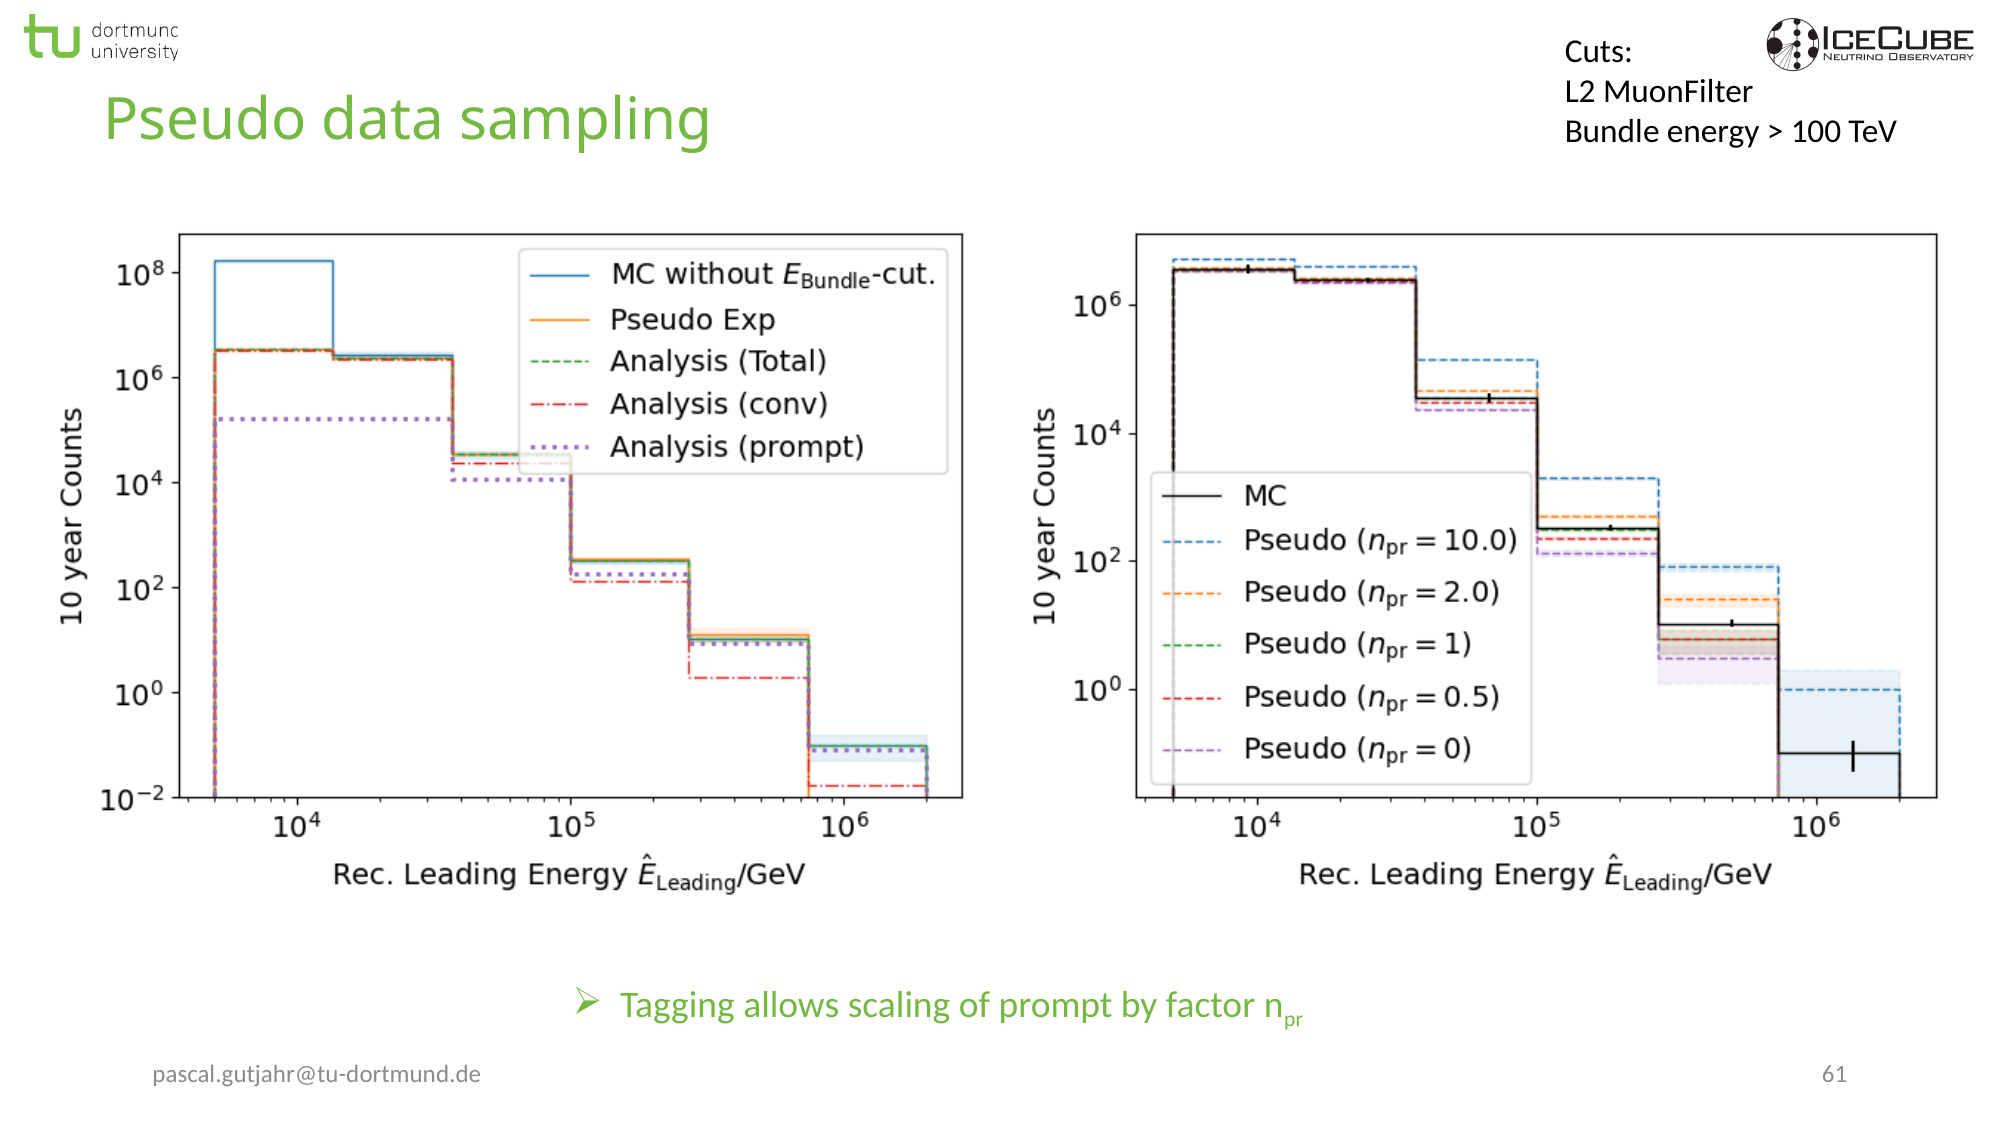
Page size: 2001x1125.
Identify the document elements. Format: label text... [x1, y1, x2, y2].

picture [1019, 219, 1951, 914]
text_box Cuts: L2 MuonFilter Bundle energy > 100 TeV [1549, 22, 2000, 157]
title Pseudo data sampling [88, 59, 1977, 182]
slide_number 61 [1412, 1042, 1863, 1103]
picture [46, 219, 975, 914]
slide_number pascal.gutjahr@tu-dortmund.de [137, 1042, 588, 1103]
text_box Tagging allows scaling of prompt by factor npr [558, 972, 1442, 1039]
